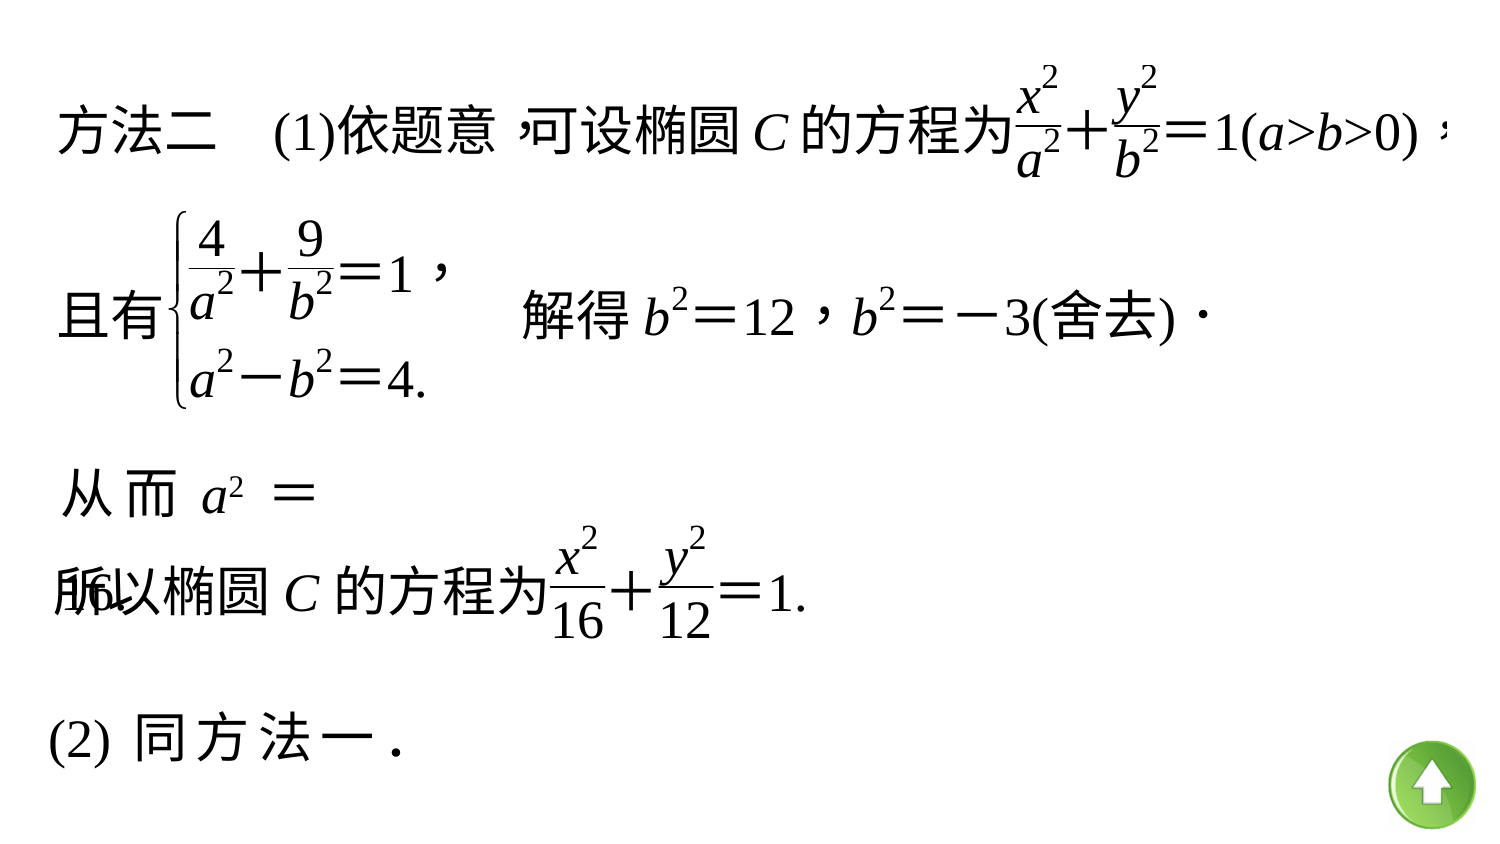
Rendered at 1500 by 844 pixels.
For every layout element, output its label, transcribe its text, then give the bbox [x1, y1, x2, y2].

text_box (2)同方法一． [34, 663, 399, 776]
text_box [56, 64, 1447, 194]
text_box 从而a2＝16. [45, 419, 349, 532]
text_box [53, 525, 1444, 696]
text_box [56, 194, 1448, 467]
picture [1387, 740, 1477, 830]
